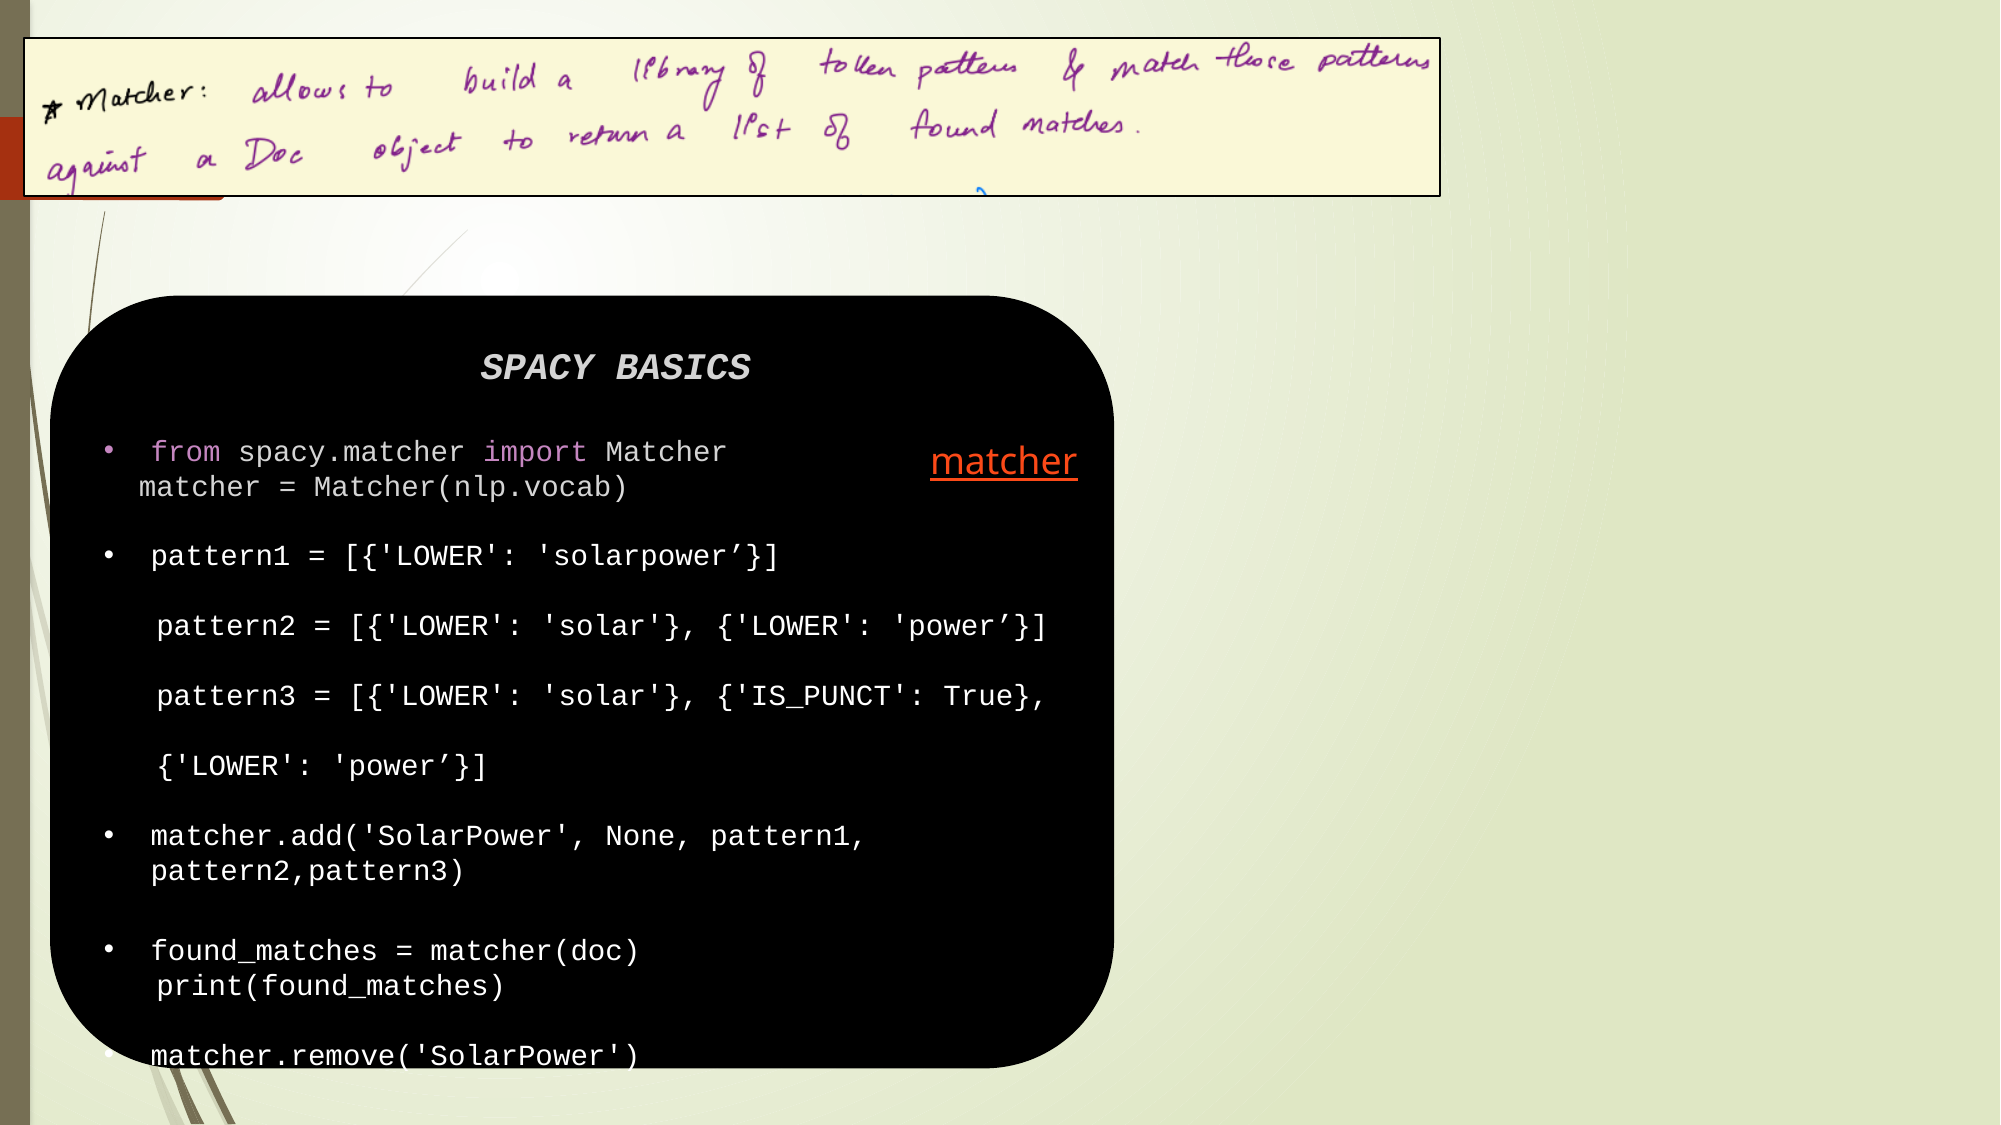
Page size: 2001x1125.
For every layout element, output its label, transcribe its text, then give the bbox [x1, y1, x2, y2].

text_box matcher [915, 430, 1113, 496]
picture [24, 38, 1440, 196]
text_box SPACY BASICS from spacy.matcher import Matcher matcher = Matcher(nlp.vocab) pattern1 = [{'LOWER': 'solarpower’}] pattern2 = [{'LOWER': 'solar'}, {'LOWER': 'power’}] pattern3 = [{'LOWER': 'solar'}, {'IS_PUNCT': True}, {'LOWER': 'power’}] matcher.add('SolarPower', None, pattern1, pattern2,pattern3) found_matches = matcher(doc) print(found_matches) matcher.remove('SolarPower') [50, 295, 1115, 1069]
